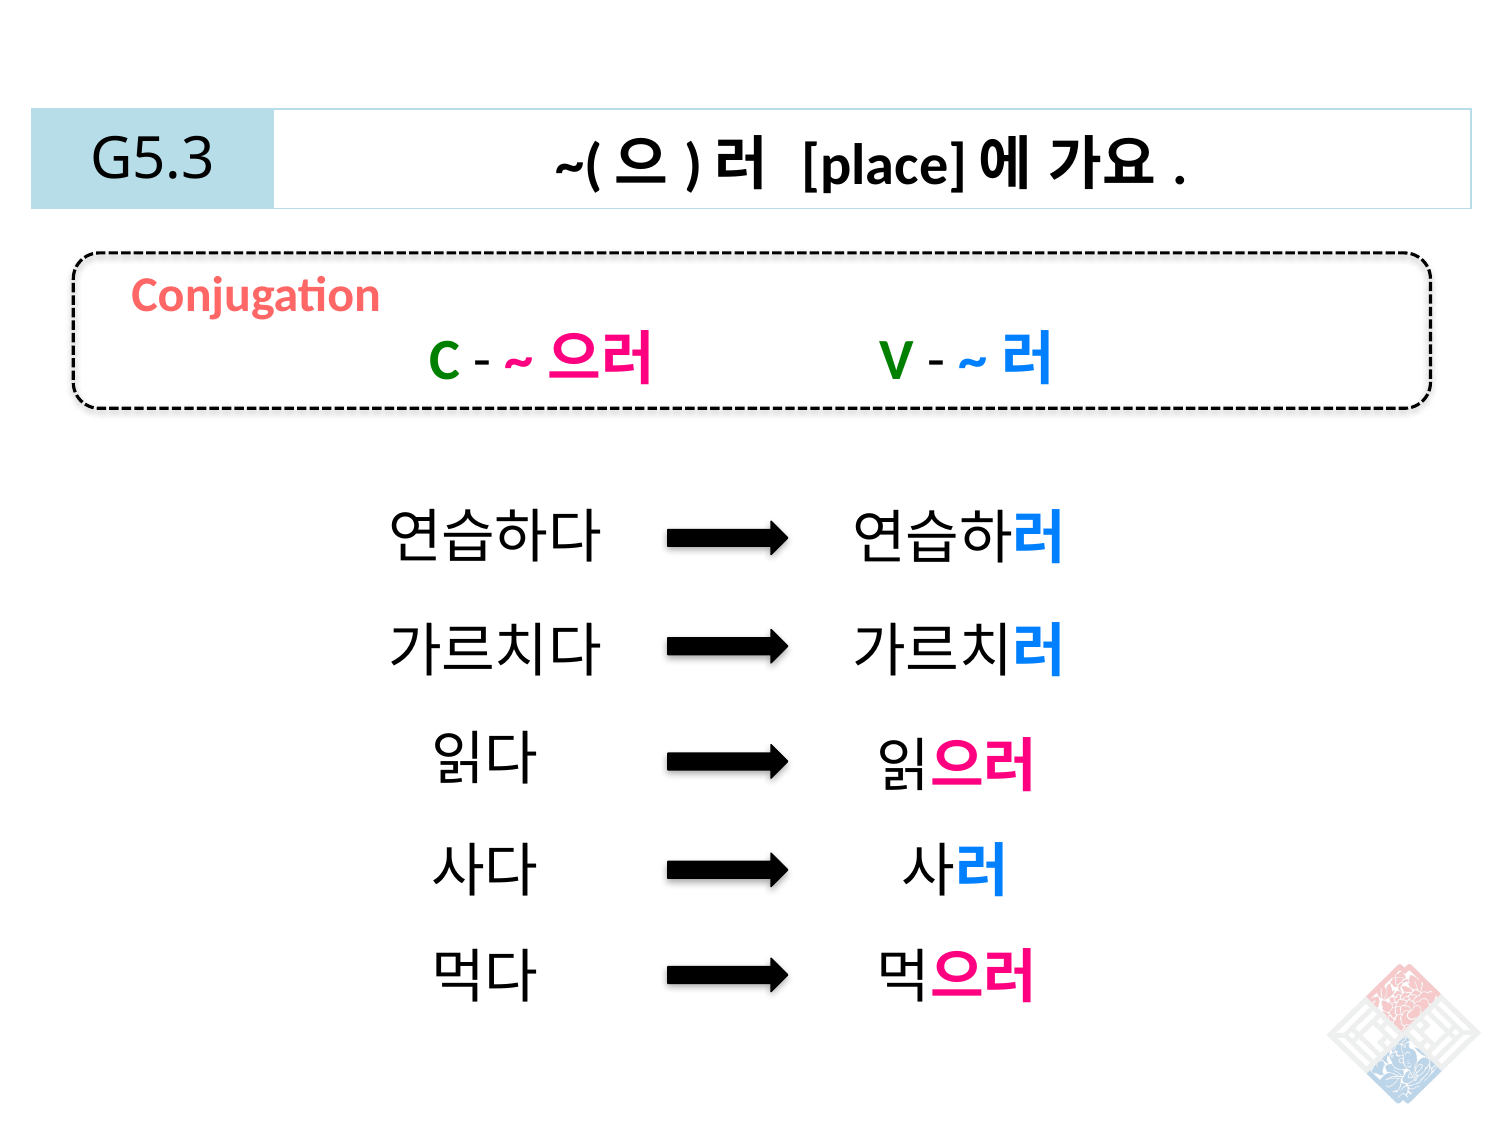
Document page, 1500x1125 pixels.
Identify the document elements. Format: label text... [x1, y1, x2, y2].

text_box [667, 744, 789, 779]
text_box [72, 252, 1432, 410]
text_box 연습하러 [837, 492, 1082, 578]
text_box 읽으러 [862, 720, 1053, 806]
text_box Conjugation C - ~으러 V - ~러 [116, 254, 1369, 399]
text_box [667, 520, 789, 556]
table_header ~(으)러 [place]에 가요. [274, 110, 1470, 208]
text_box [667, 957, 789, 993]
text_box 가르치다 [373, 605, 618, 691]
text_box 사러 [886, 826, 1024, 911]
text_box 가르치러 [837, 605, 1082, 691]
text_box 사다 [416, 826, 554, 911]
table_header G5.3 [32, 110, 272, 208]
text_box 먹으러 [862, 932, 1053, 1017]
text_box 연습하다 [373, 491, 618, 577]
text_box [667, 852, 789, 888]
text_box 먹다 [416, 932, 554, 1017]
text_box 읽다 [416, 714, 554, 799]
text_box [667, 628, 789, 664]
